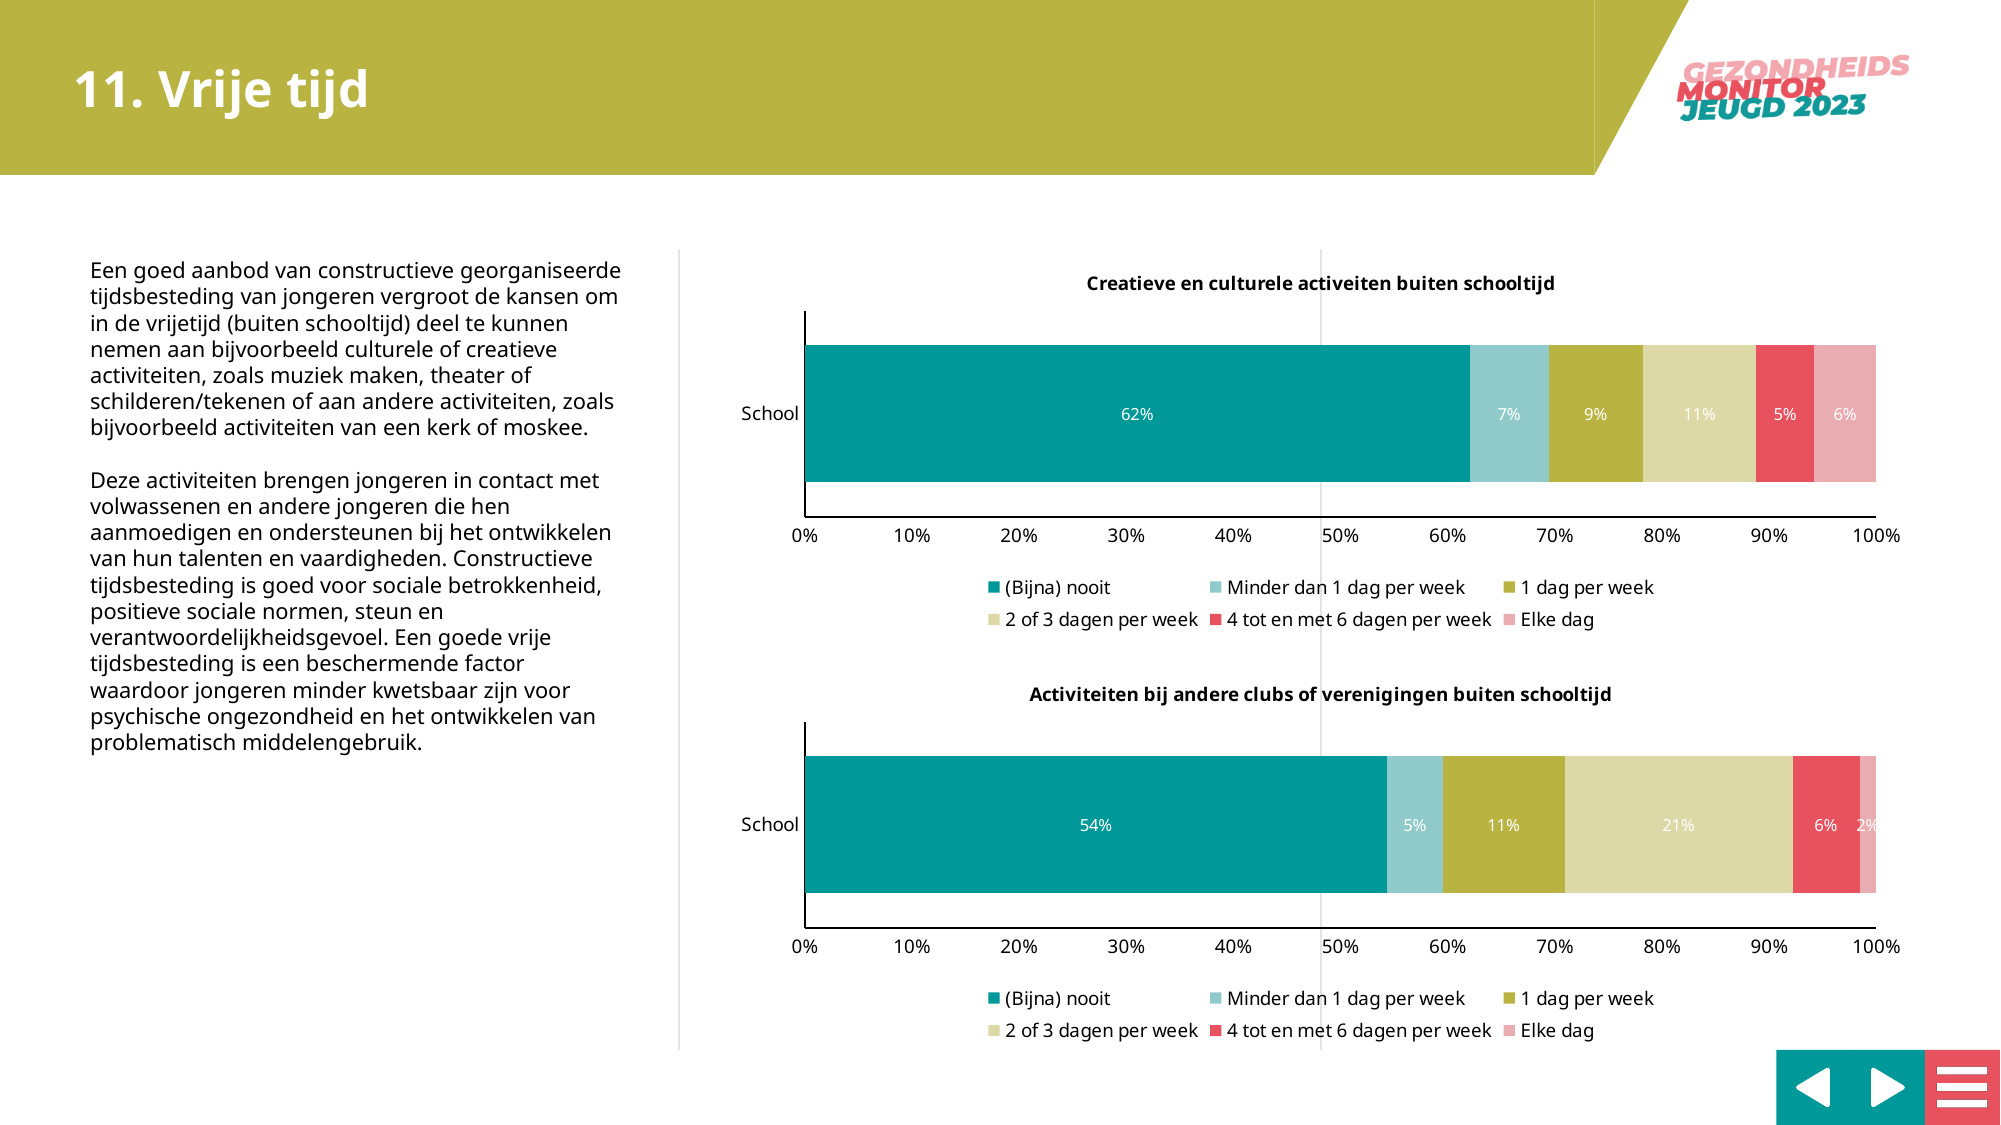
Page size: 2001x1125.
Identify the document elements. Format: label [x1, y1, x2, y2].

picture [1929, 1054, 1995, 1120]
chart [716, 248, 1926, 640]
picture [1671, 35, 1925, 134]
chart [716, 659, 1926, 1051]
